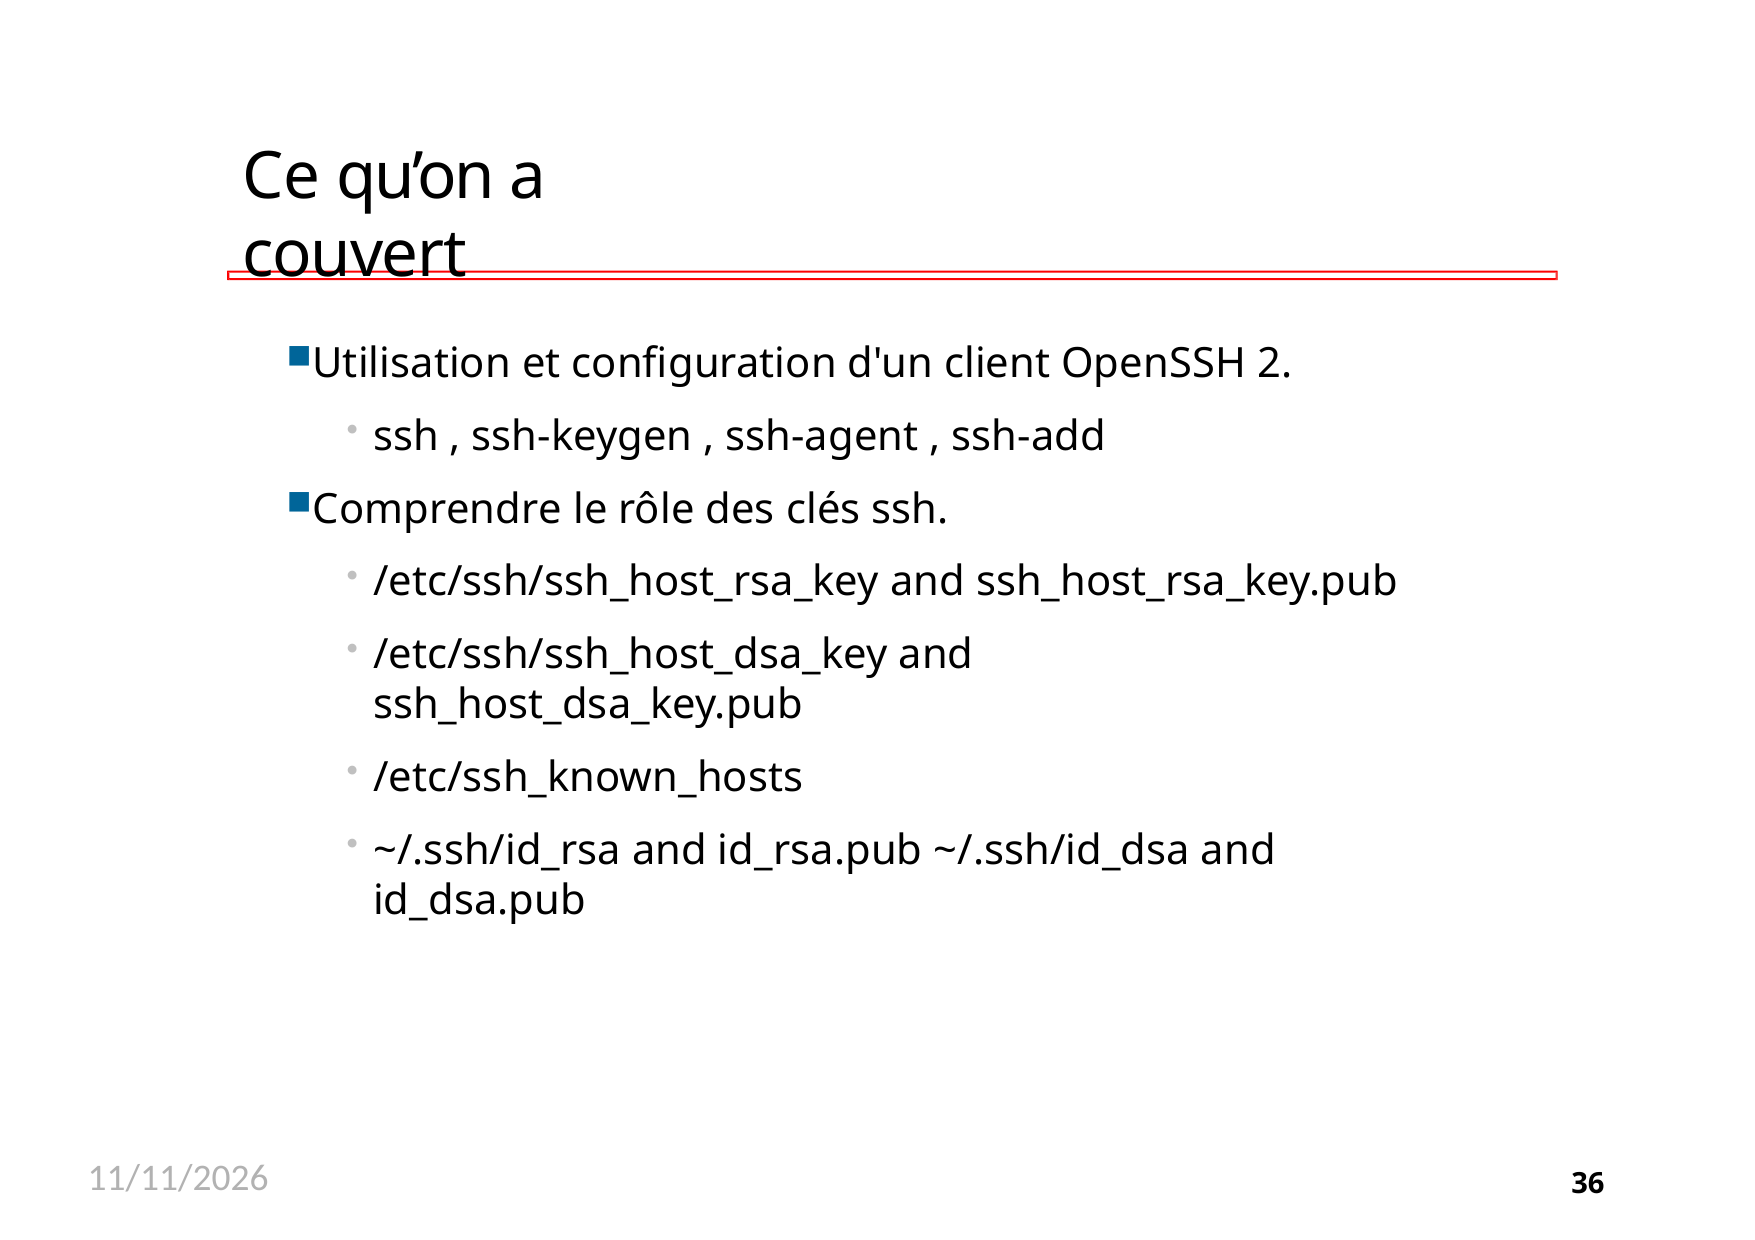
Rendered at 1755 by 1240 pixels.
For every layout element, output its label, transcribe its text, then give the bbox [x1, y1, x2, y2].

title Ce qu’on a couvert [240, 105, 756, 315]
slide_number 36 [1567, 1164, 1715, 1215]
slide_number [87, 1152, 492, 1215]
text_box Utilisation et configuration d'un client OpenSSH 2. ssh , ssh-keygen , ssh-agent , ssh-add Comprendre le rôle des clés ssh. /etc/ssh/ssh_host_rsa_key and ssh_host_rsa_key.pub /etc/ssh/ssh_host_dsa_key and ssh_host_dsa_key.pub /etc/ssh_known_hosts ~/.ssh/id_rsa and id_rsa.pub ~/.ssh/id_dsa and id_dsa.pub [240, 334, 1402, 923]
